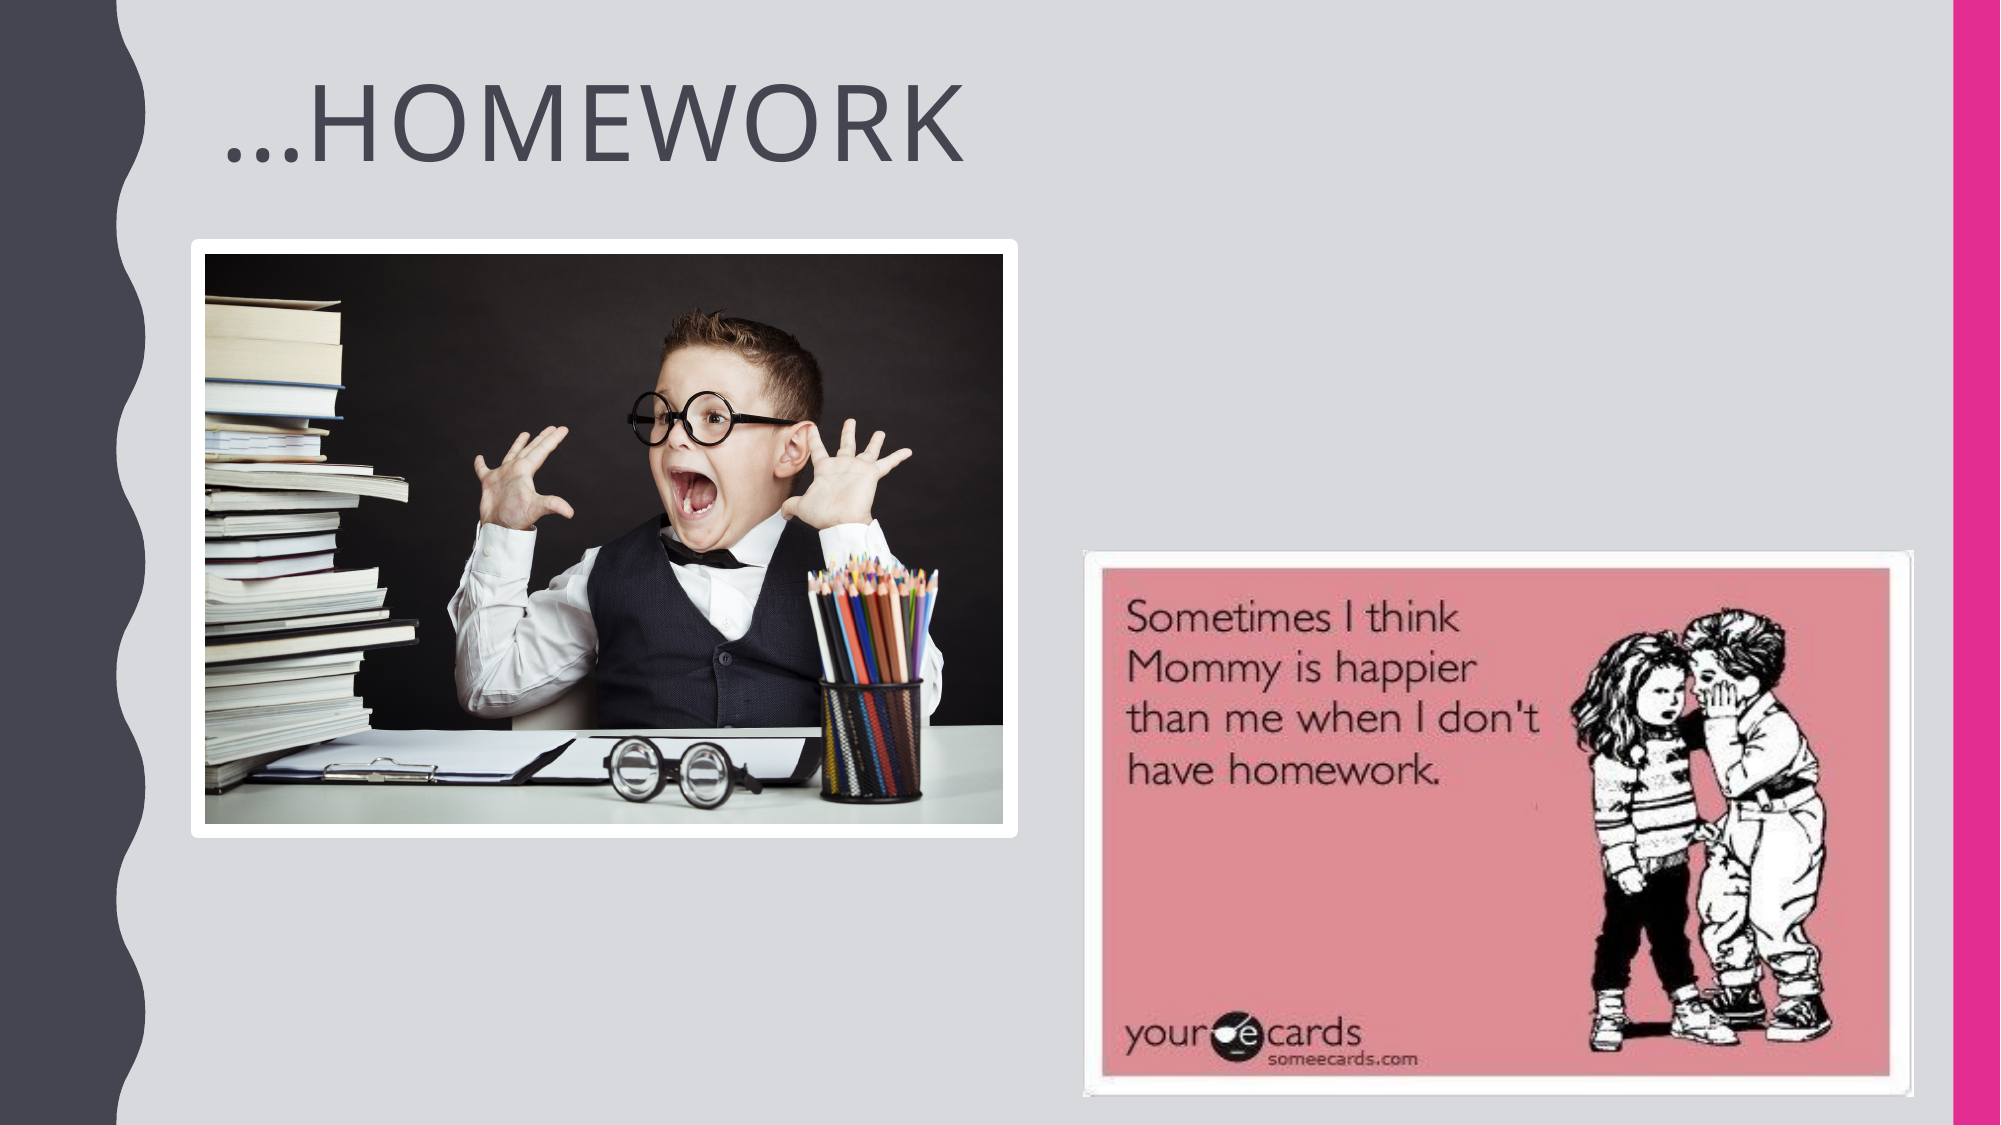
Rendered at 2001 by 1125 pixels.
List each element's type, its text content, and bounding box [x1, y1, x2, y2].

title Homework… [205, 62, 1875, 308]
picture [1083, 550, 1914, 1097]
picture [205, 253, 1003, 824]
